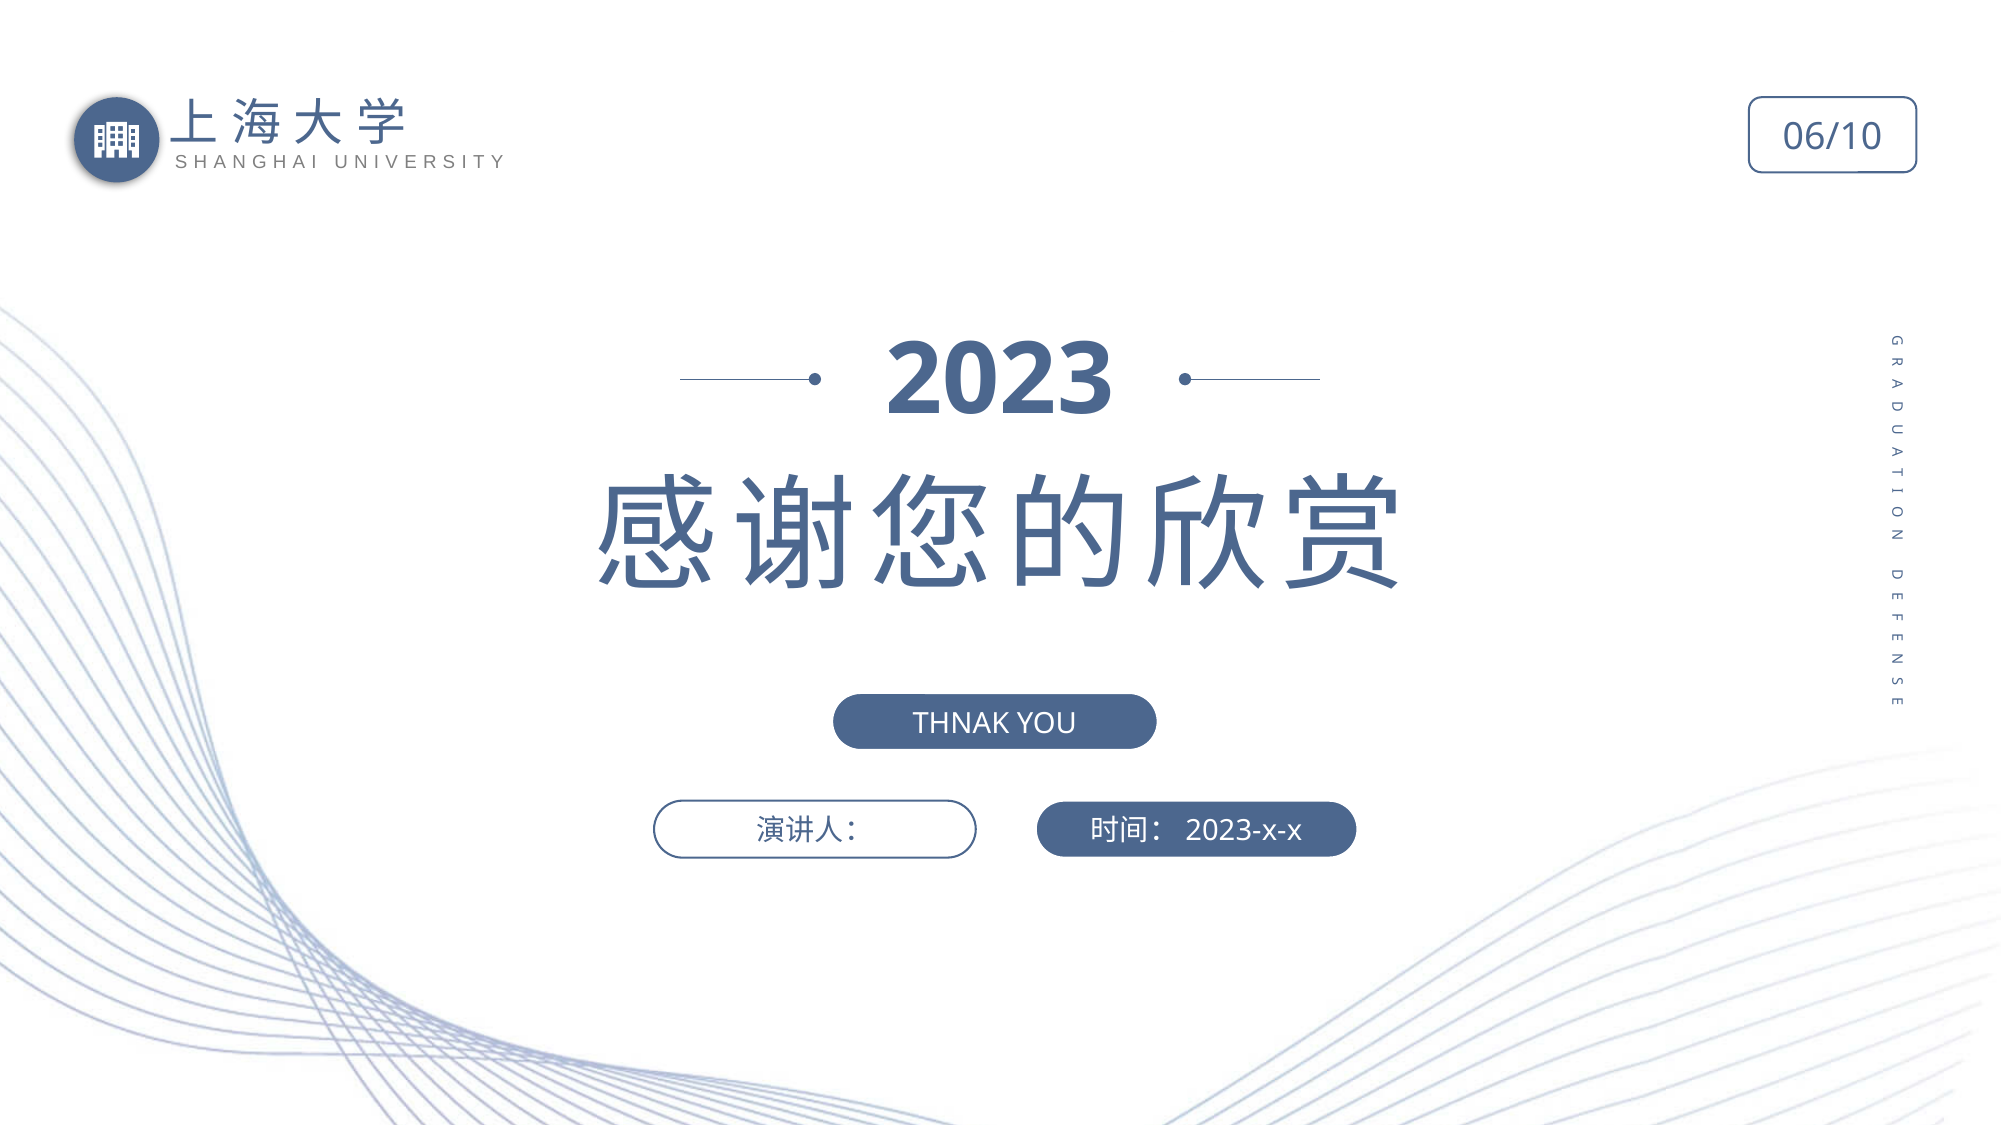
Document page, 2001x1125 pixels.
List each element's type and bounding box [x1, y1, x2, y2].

text_box [74, 97, 160, 183]
text_box [680, 306, 1320, 443]
text_box [154, 83, 896, 181]
text_box [0, 0, 2000, 1125]
